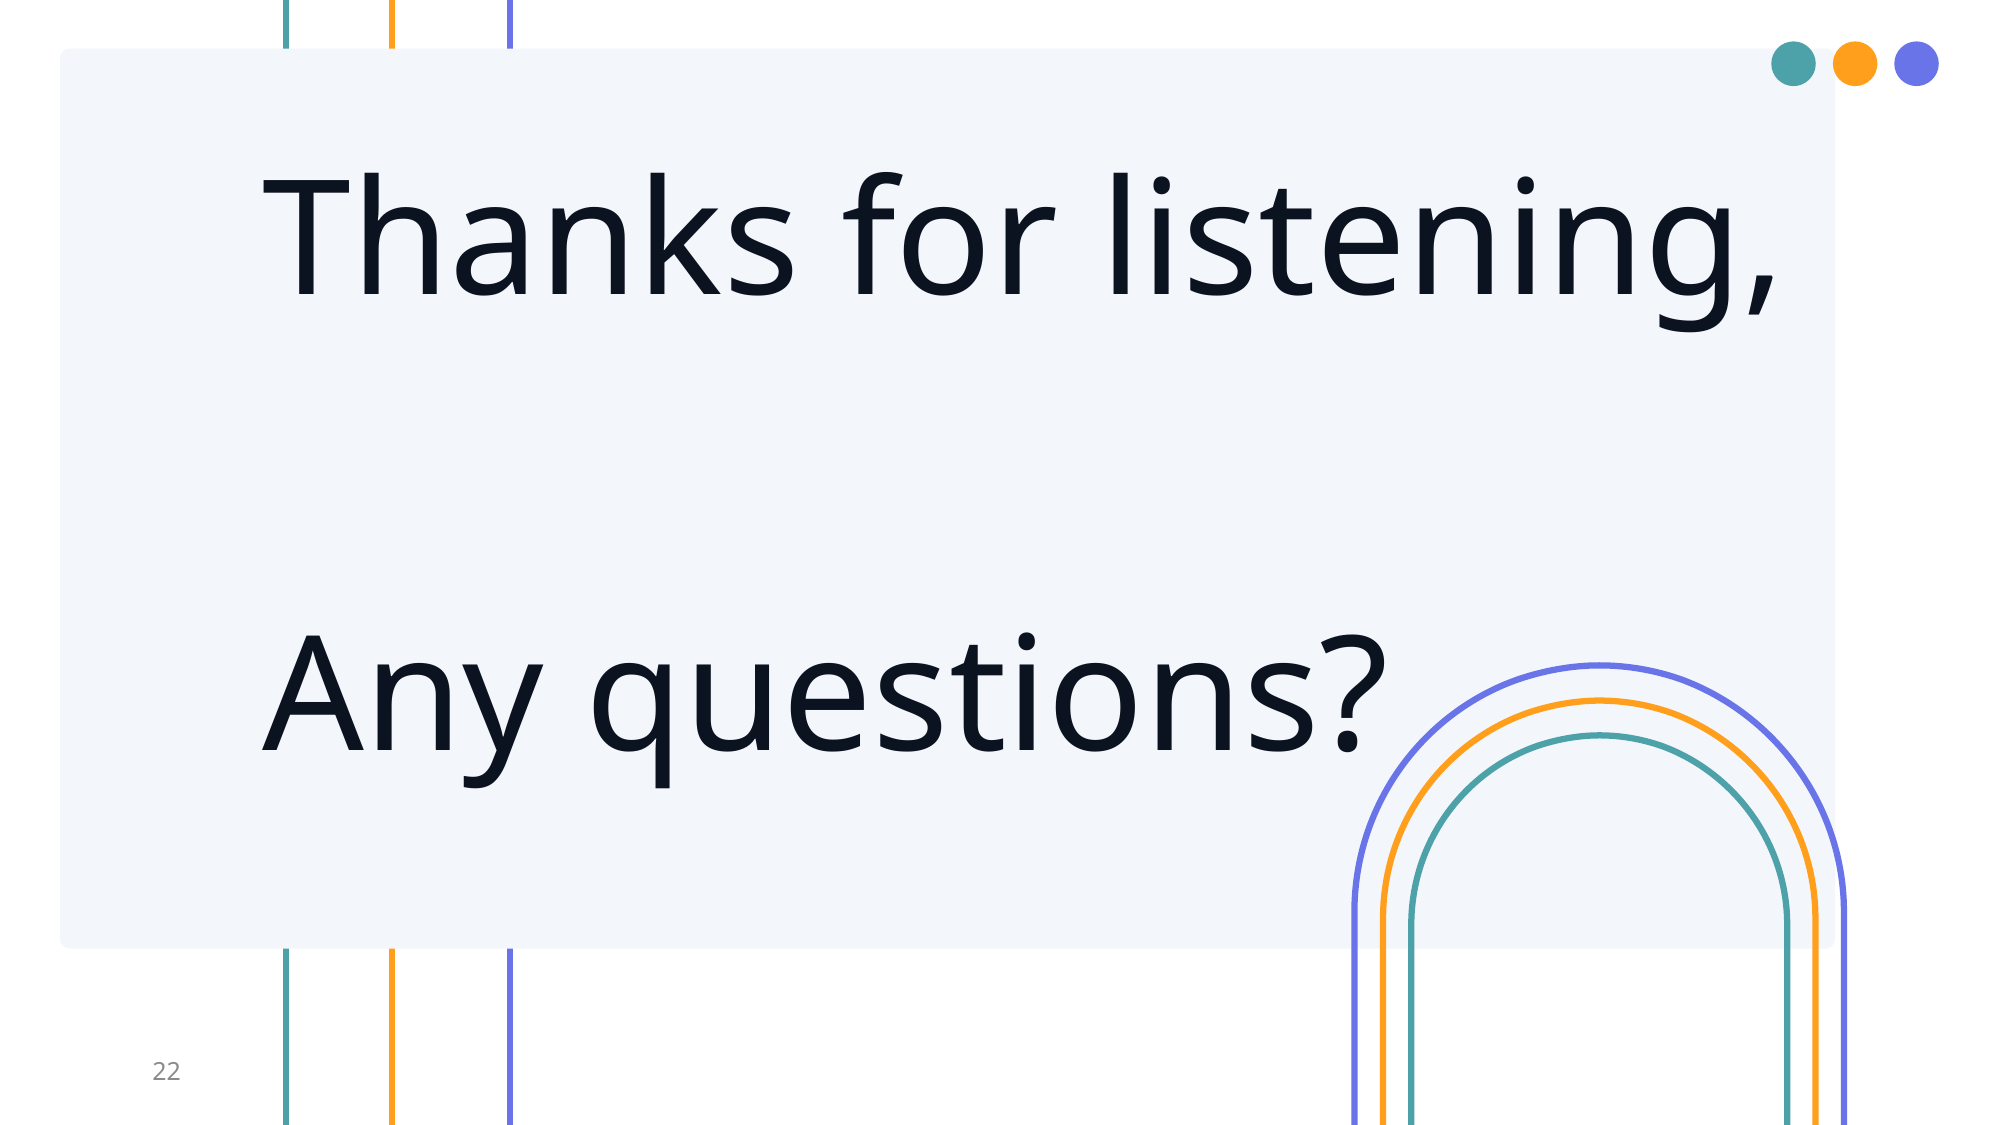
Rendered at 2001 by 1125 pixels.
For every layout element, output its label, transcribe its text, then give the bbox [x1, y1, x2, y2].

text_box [1832, 41, 1878, 87]
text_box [1771, 41, 1816, 87]
slide_number 22 [137, 1042, 588, 1103]
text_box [59, 32, 1835, 949]
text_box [1354, 665, 1844, 1125]
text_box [1894, 41, 1939, 87]
